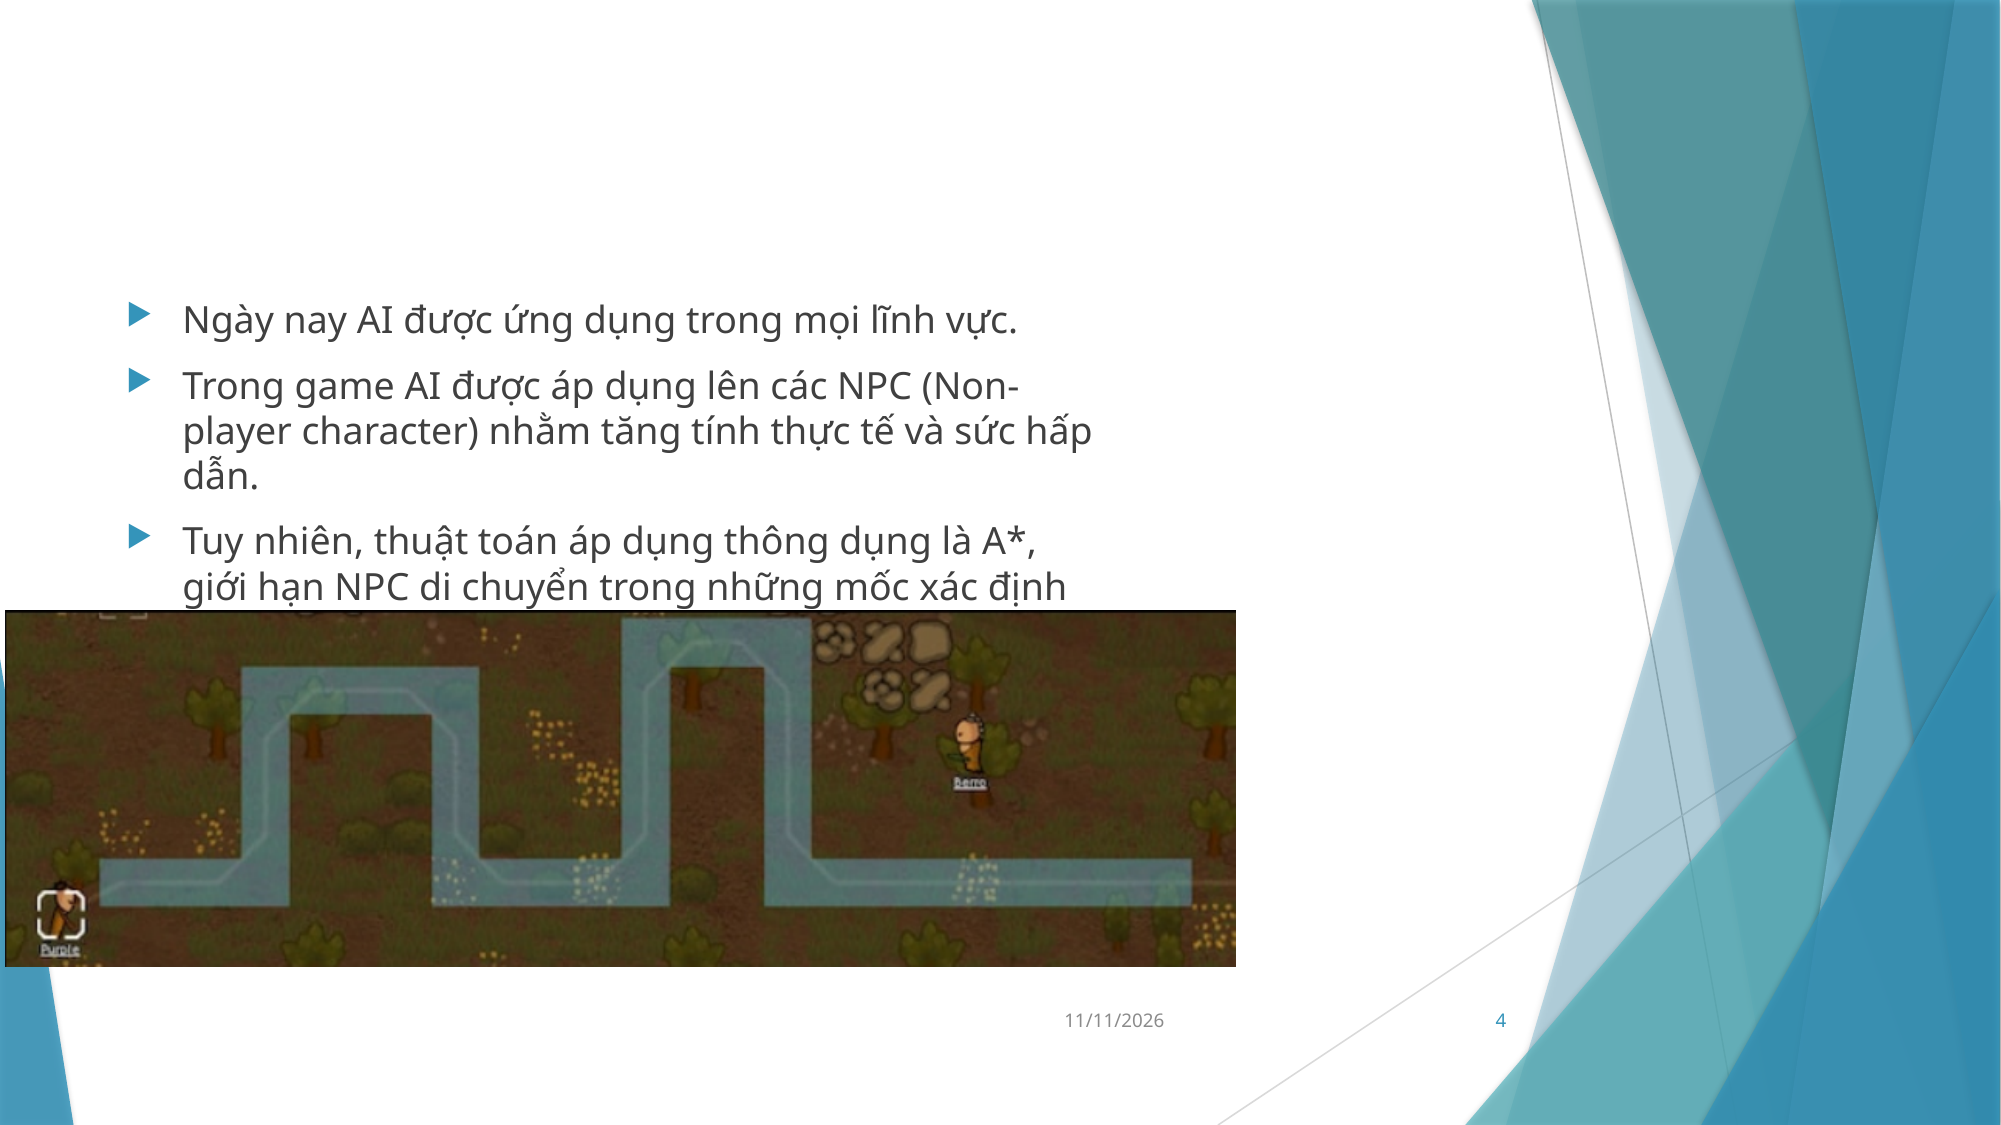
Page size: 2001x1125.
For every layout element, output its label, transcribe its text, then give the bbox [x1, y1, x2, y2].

list Ngày nay AI được ứng dụng trong mọi lĩnh vực. Trong game AI được áp dụng lên các NPC (Non-player character) nhằm tăng tính thực tế và sức hấp dẫn. Tuy nhiên, thuật toán áp dụng thông dụng là A*, giới hạn NPC di chuyển trong những mốc xác định trước. Tìm ra cách để NPC di chuyển dựa theo môi trường đa dạng xung quanh [111, 205, 1121, 609]
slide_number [977, 991, 1180, 1051]
title Bài toán [1284, 205, 1838, 920]
slide_number 4 [1409, 991, 1522, 1051]
picture [4, 609, 1236, 968]
